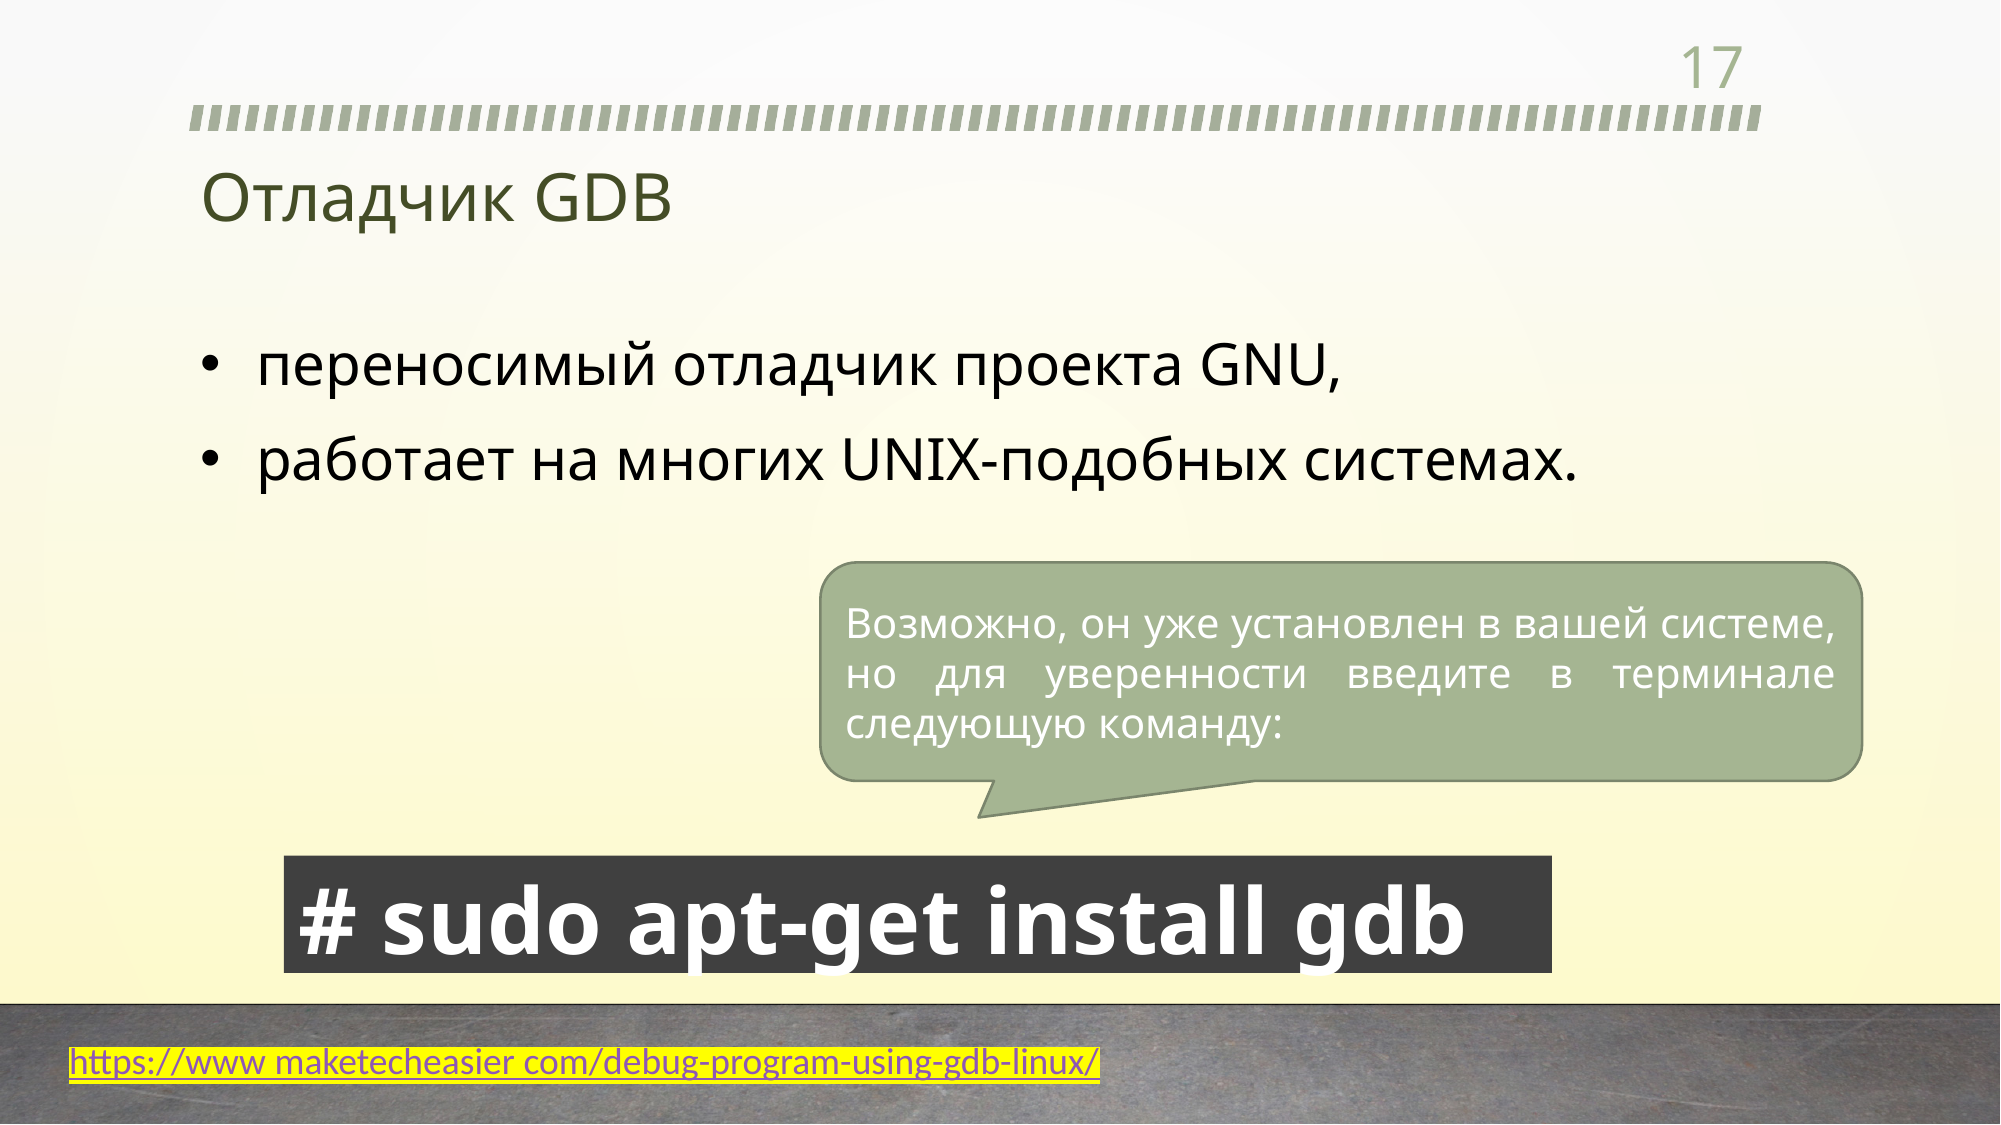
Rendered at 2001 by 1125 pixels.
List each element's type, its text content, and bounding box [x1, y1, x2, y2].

title Отладчик GDB [185, 156, 1762, 255]
text_box https://www maketecheasier com/debug-program-using-gdb-linux/ [54, 1030, 1368, 1090]
text_box # sudo apt-get install gdb [283, 855, 1552, 973]
text_box Возможно, он уже установлен в вашей системе, но для уверенности введите в терминале следующую команду: [819, 561, 1864, 819]
picture [0, 1004, 2000, 1124]
slide_number 17 [1626, 22, 1760, 106]
text_box переносимый отладчик проекта GNU, работает на многих UNIX-подобных системах. [185, 319, 1667, 500]
